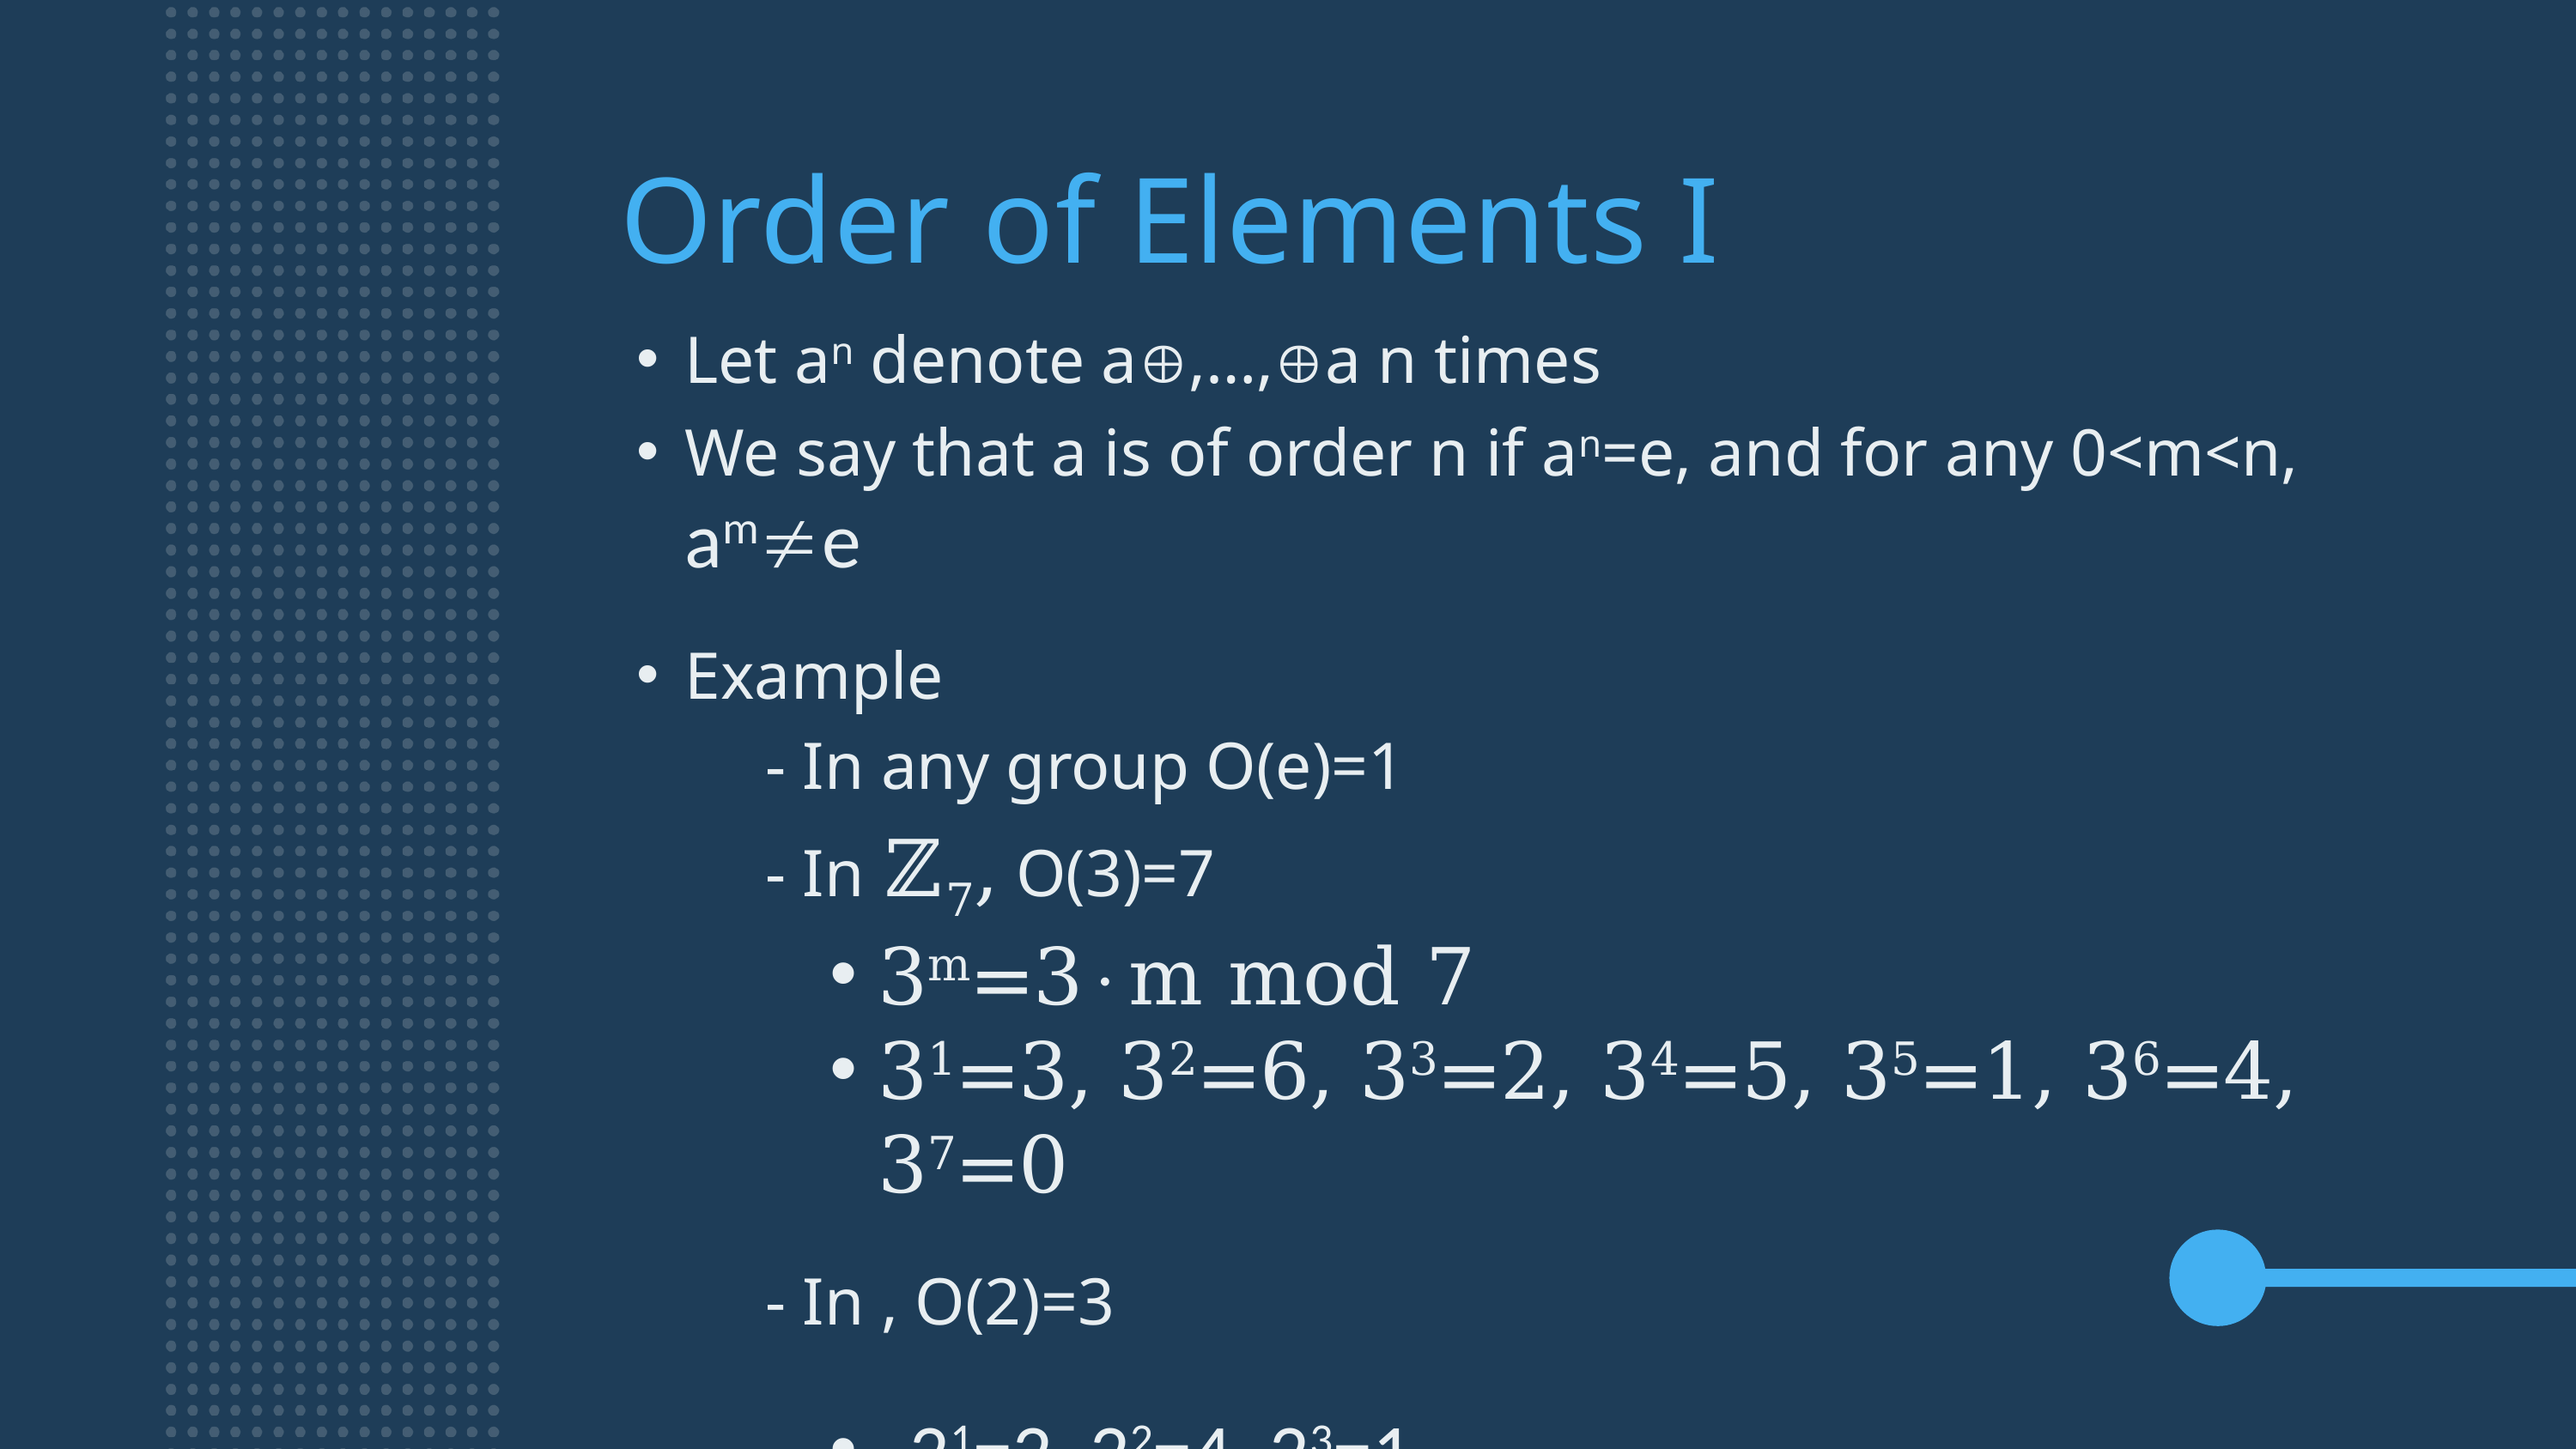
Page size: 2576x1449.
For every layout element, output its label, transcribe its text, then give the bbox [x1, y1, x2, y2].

picture [161, 0, 507, 1449]
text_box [2169, 1217, 2576, 1338]
text_box Order of Elements I [620, 137, 2271, 288]
